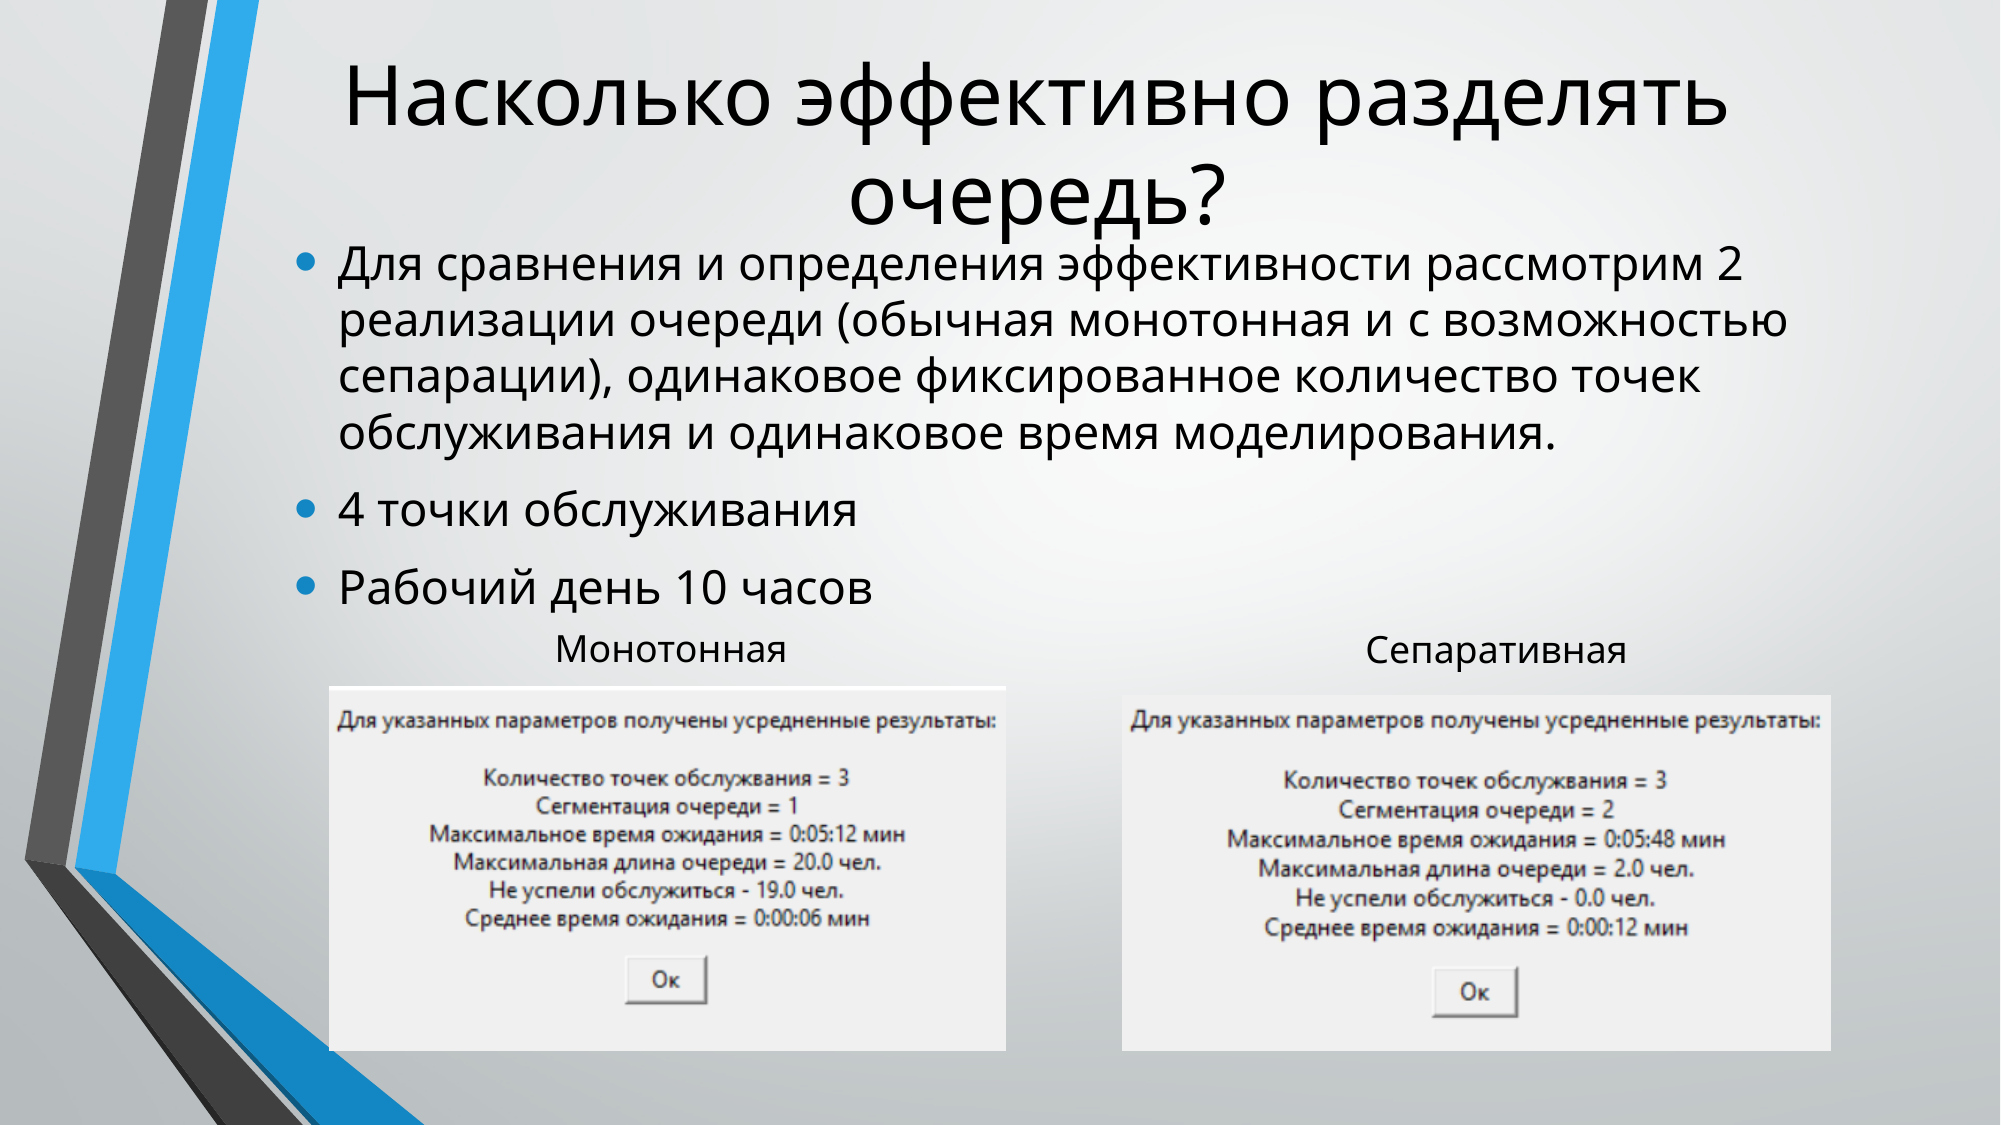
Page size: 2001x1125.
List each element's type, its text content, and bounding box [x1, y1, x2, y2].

picture [1122, 695, 1831, 1051]
text_box Монотонная [539, 618, 803, 678]
title Насколько эффективно разделять очередь? [211, 0, 1864, 284]
list Для сравнения и определения эффективности рассмотрим 2 реализации очереди (обычная монотонная и c возможностью сепарации), одинаковое фиксированное количество точек обслуживания и одинаковое время моделирования. 4 точки обслуживания Рабочий день 10 часов [278, 220, 1813, 626]
text_box Сепаративная [1350, 619, 1644, 679]
picture [328, 685, 1006, 1051]
